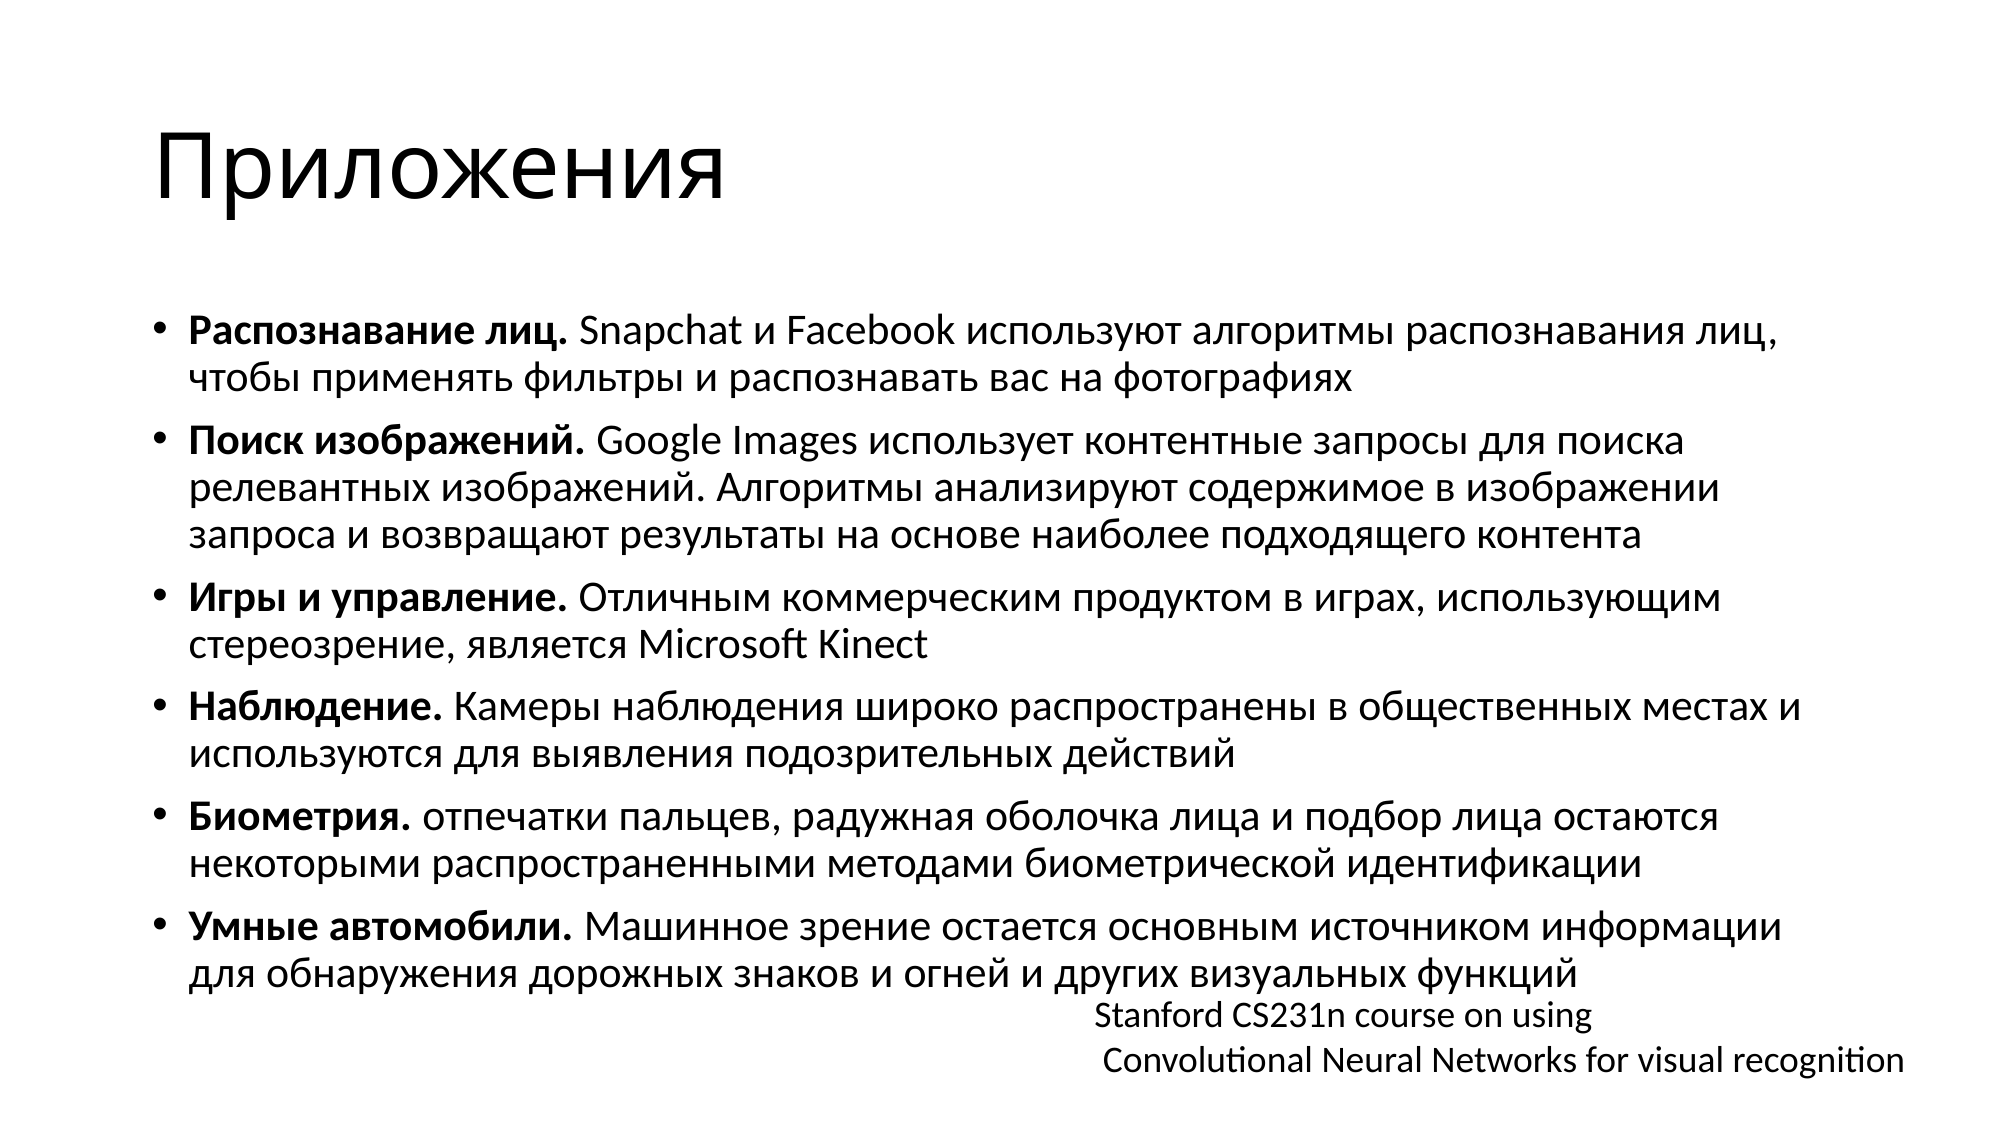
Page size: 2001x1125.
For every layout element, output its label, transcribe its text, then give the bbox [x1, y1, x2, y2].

list Распознавание лиц. Snapchat и Facebook используют алгоритмы распознавания лиц, чтобы применять фильтры и распознавать вас на фотографиях Поиск изображений. Google Images использует контентные запросы для поиска релевантных изображений. Алгоритмы анализируют содержимое в изображении запроса и возвращают результаты на основе наиболее подходящего контента Игры и управление. Отличным коммерческим продуктом в играх, использующим стереозрение, является Microsoft Kinect Наблюдение. Камеры наблюдения широко распространены в общественных местах и используются для выявления подозрительных действий Биометрия. отпечатки пальцев, радужная оболочка лица и подбор лица остаются некоторыми распространенными методами биометрической идентификации Умные автомобили. Машинное зрение остается основным источником информации для обнаружения дорожных знаков и огней и других визуальных функций [137, 299, 1863, 1014]
title Приложения [137, 59, 1863, 278]
text_box Stanford CS231n course on using Convolutional Neural Networks for visual recognition [1079, 982, 1922, 1088]
